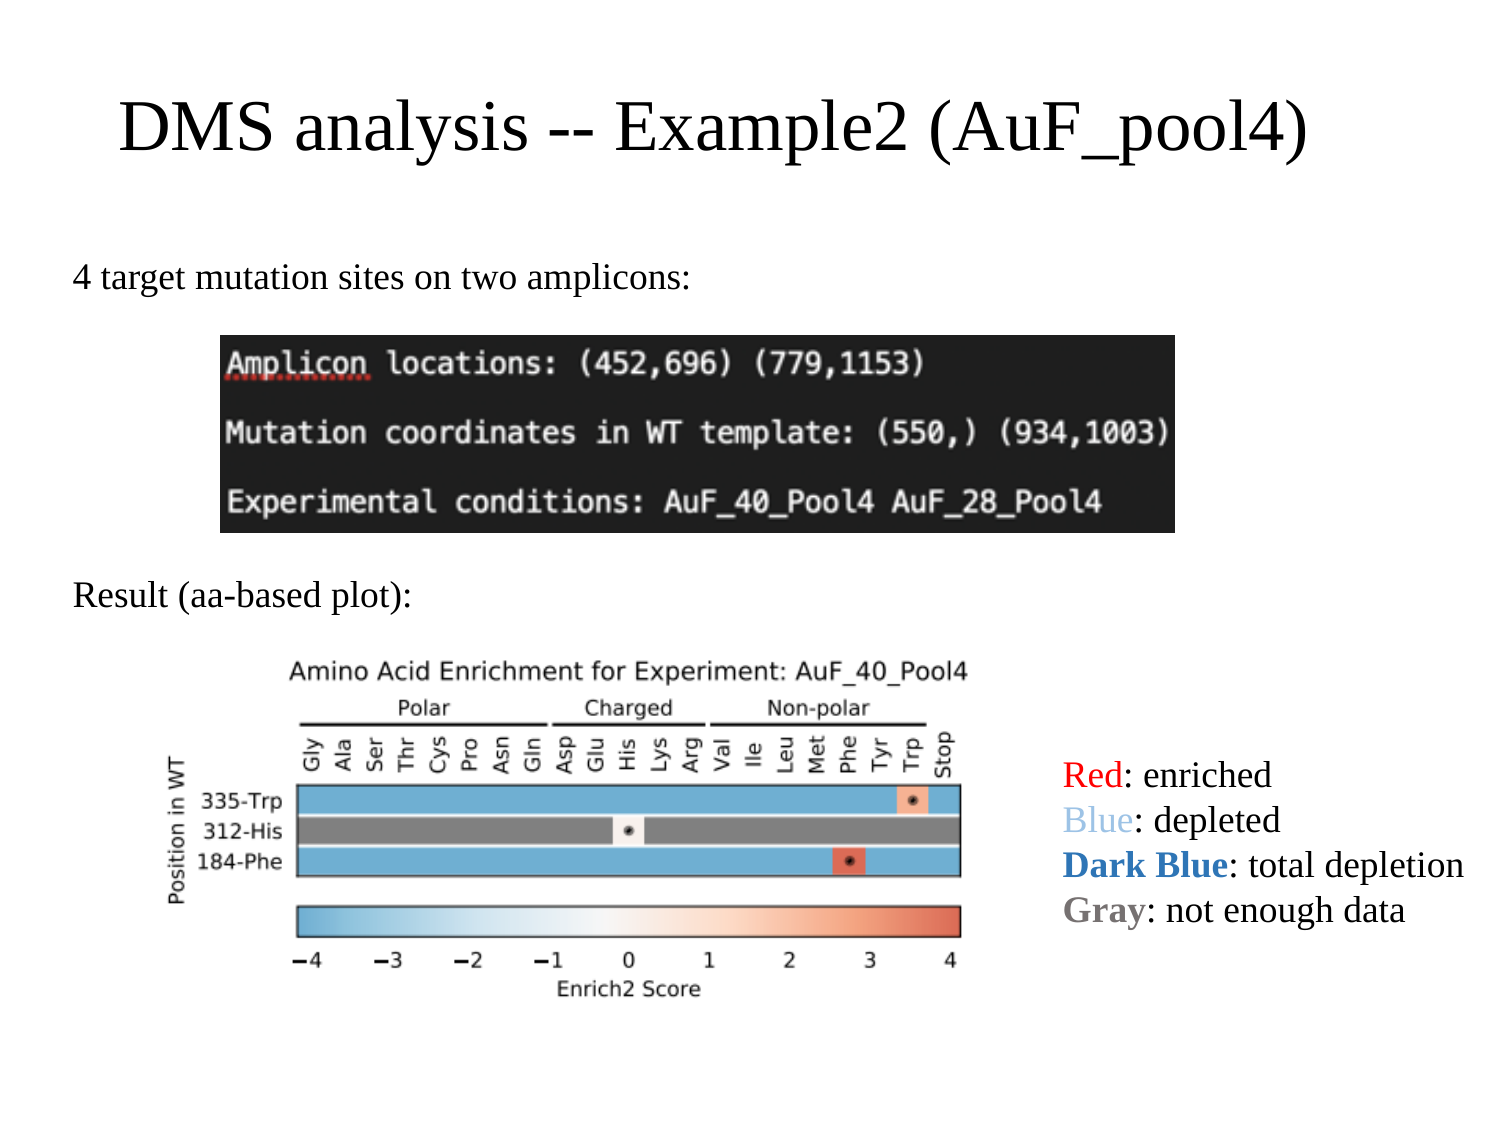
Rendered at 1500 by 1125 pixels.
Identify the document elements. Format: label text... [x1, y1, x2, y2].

picture [147, 634, 1048, 1025]
text_box Result (aa-based plot): [57, 562, 944, 623]
title DMS analysis -- Example2 (AuF_pool4) [103, 73, 1397, 180]
picture [220, 335, 1175, 533]
text_box Red: enriched Blue: depleted Dark Blue: total depletion Gray: not enough data [1048, 742, 1482, 938]
text_box 4 target mutation sites on two amplicons: [57, 244, 944, 305]
